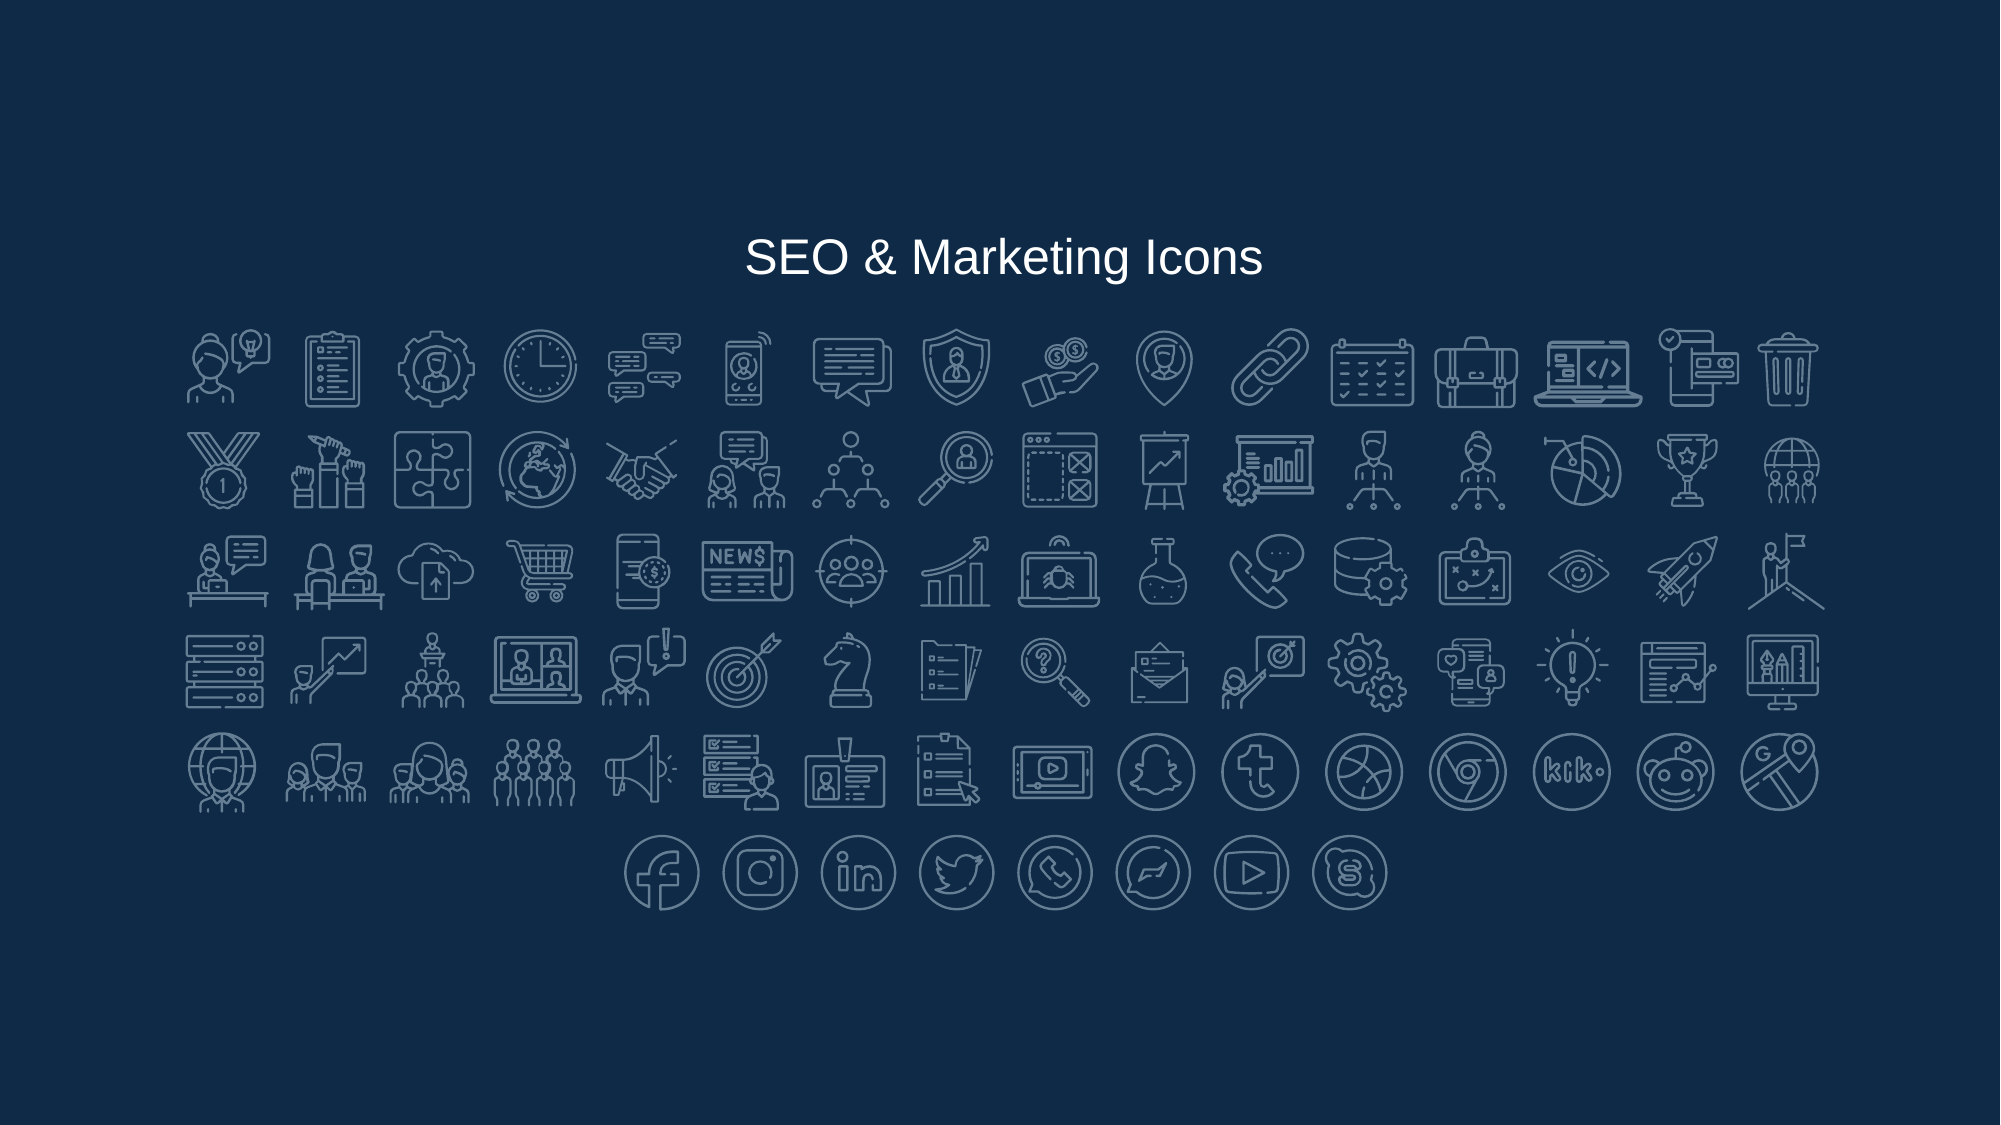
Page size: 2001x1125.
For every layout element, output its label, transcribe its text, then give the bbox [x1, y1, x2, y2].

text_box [722, 834, 799, 911]
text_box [1437, 638, 1506, 707]
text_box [1536, 628, 1610, 707]
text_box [1533, 340, 1644, 408]
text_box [918, 834, 995, 911]
title SEO & Marketing Icons [233, 204, 1775, 310]
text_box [1434, 336, 1519, 409]
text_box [1021, 336, 1101, 408]
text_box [811, 430, 890, 509]
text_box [505, 539, 575, 603]
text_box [187, 732, 257, 814]
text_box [304, 330, 361, 408]
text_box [916, 732, 981, 807]
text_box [820, 834, 897, 911]
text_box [1640, 641, 1718, 704]
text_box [616, 533, 671, 610]
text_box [707, 430, 786, 509]
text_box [921, 328, 992, 407]
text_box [1327, 632, 1407, 713]
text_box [823, 631, 873, 709]
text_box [607, 332, 682, 404]
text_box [1117, 732, 1196, 812]
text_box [701, 540, 794, 602]
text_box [604, 734, 678, 803]
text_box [1311, 834, 1388, 911]
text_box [1222, 434, 1315, 507]
text_box [706, 632, 782, 709]
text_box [919, 535, 991, 607]
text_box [1330, 338, 1415, 407]
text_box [725, 331, 772, 406]
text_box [1656, 433, 1718, 507]
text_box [498, 430, 577, 509]
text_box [1333, 536, 1409, 607]
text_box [186, 535, 270, 608]
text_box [290, 434, 366, 509]
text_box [702, 734, 780, 811]
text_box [389, 741, 471, 804]
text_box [1213, 834, 1290, 911]
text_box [917, 430, 994, 507]
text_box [186, 328, 271, 404]
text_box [812, 337, 893, 407]
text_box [1221, 635, 1306, 710]
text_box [804, 737, 886, 809]
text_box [1658, 327, 1740, 408]
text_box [1020, 637, 1092, 708]
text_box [601, 627, 687, 707]
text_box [1130, 641, 1189, 704]
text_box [1228, 533, 1305, 610]
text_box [1220, 732, 1300, 812]
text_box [401, 632, 465, 709]
text_box [624, 834, 700, 911]
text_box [1428, 732, 1508, 812]
text_box [1544, 435, 1622, 506]
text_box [1450, 430, 1506, 511]
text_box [1740, 732, 1819, 812]
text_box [503, 329, 578, 403]
text_box [493, 738, 575, 807]
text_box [185, 634, 264, 709]
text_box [1139, 430, 1190, 511]
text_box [1133, 537, 1190, 605]
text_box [1115, 834, 1192, 911]
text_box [397, 330, 476, 408]
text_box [1547, 549, 1610, 594]
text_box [1324, 732, 1404, 812]
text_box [293, 542, 386, 611]
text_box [489, 635, 583, 705]
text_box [1135, 330, 1194, 407]
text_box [397, 542, 475, 601]
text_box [1636, 732, 1715, 812]
text_box [393, 431, 472, 509]
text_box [285, 742, 367, 803]
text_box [1646, 535, 1719, 607]
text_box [186, 431, 261, 510]
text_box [1763, 437, 1821, 504]
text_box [1012, 745, 1094, 800]
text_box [605, 439, 678, 501]
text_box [1532, 732, 1612, 812]
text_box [1346, 430, 1402, 511]
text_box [1022, 432, 1098, 508]
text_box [290, 636, 367, 705]
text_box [1229, 327, 1311, 407]
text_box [1747, 532, 1826, 611]
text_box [814, 534, 889, 609]
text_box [1016, 834, 1094, 911]
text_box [1746, 634, 1819, 711]
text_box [1756, 331, 1820, 407]
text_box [1017, 534, 1101, 608]
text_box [920, 639, 983, 701]
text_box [1438, 537, 1512, 606]
